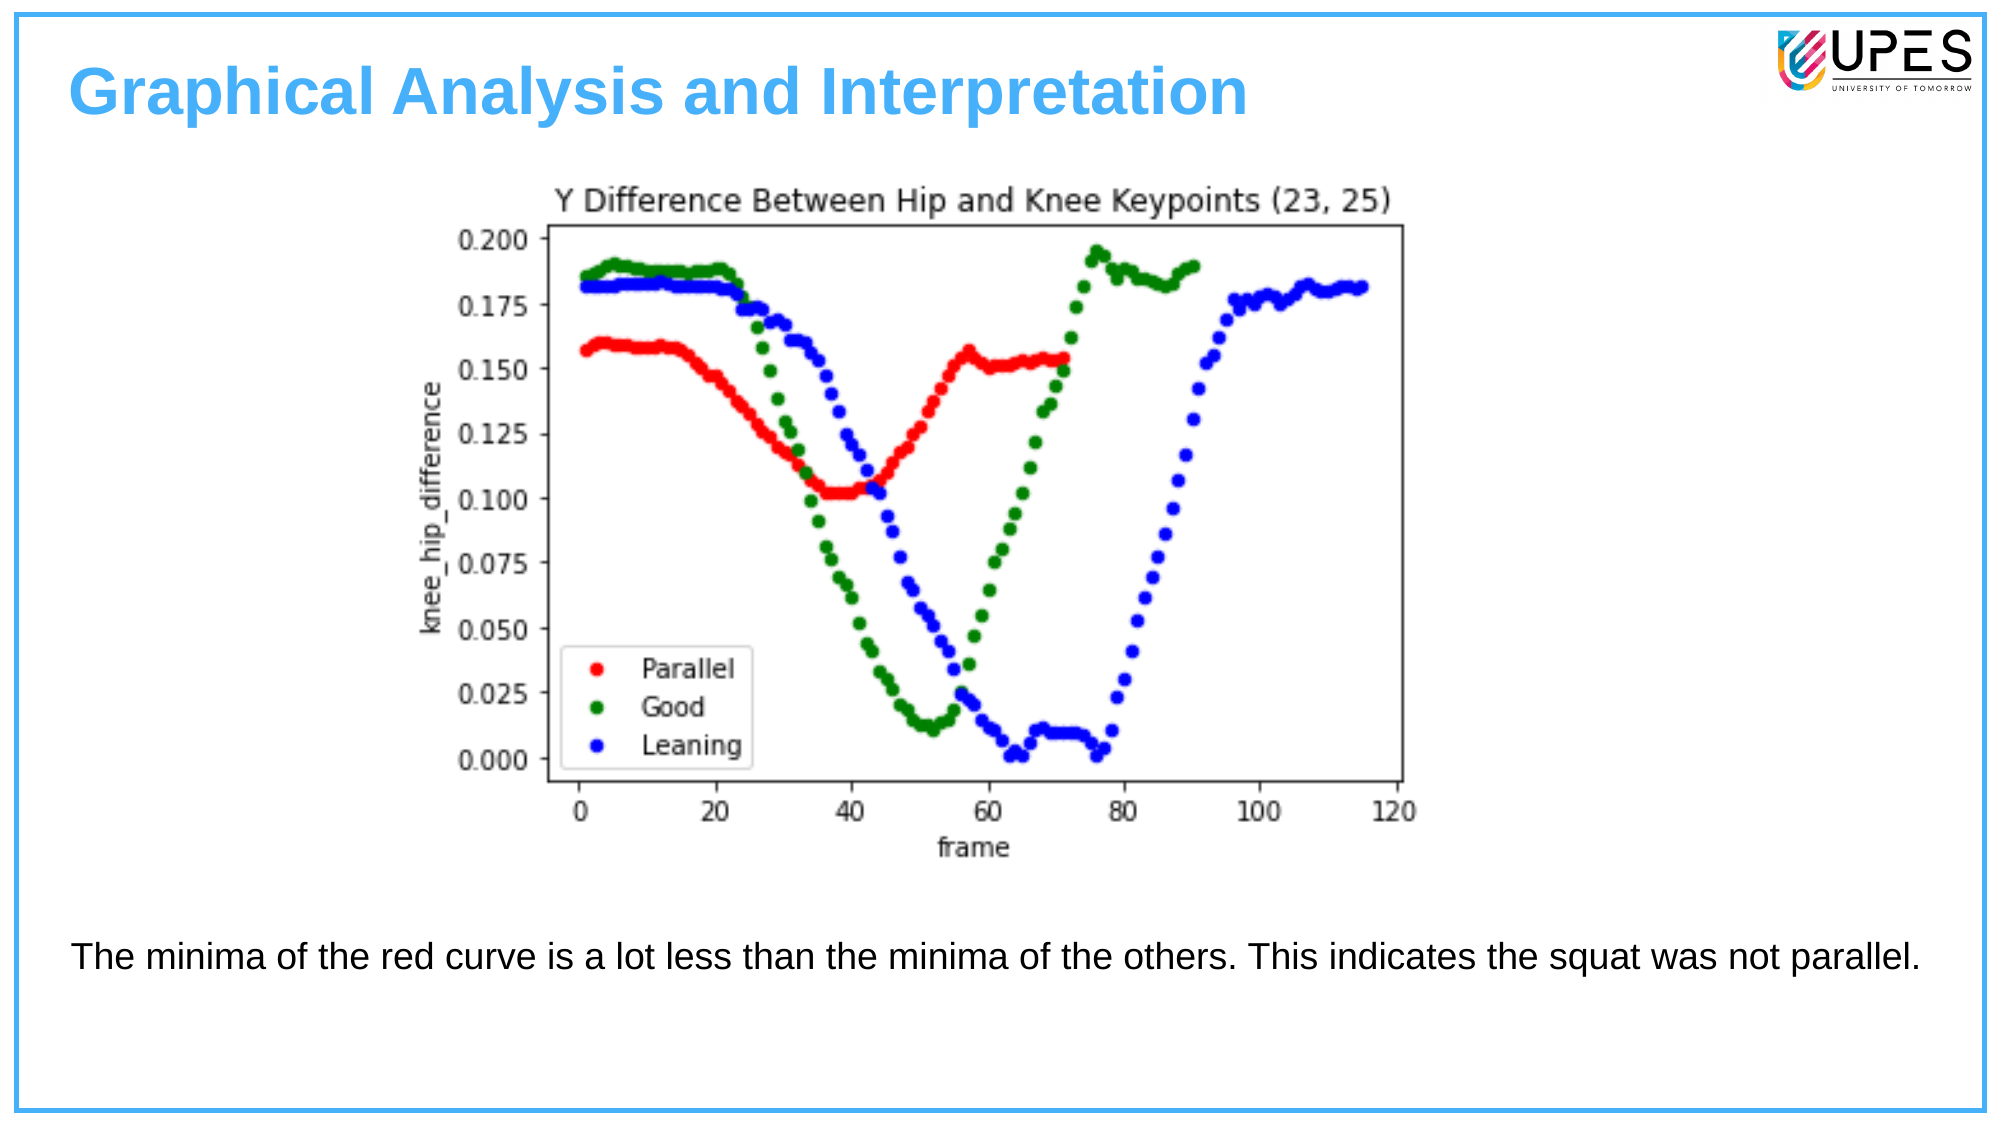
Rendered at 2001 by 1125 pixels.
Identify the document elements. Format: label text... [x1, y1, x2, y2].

text_box The minima of the red curve is a lot less than the minima of the others. This indicates the squat was not parallel. [55, 917, 1945, 993]
picture [1758, 20, 1978, 110]
text_box Graphical Analysis and Interpretation [53, 40, 1289, 136]
picture [400, 169, 1439, 879]
